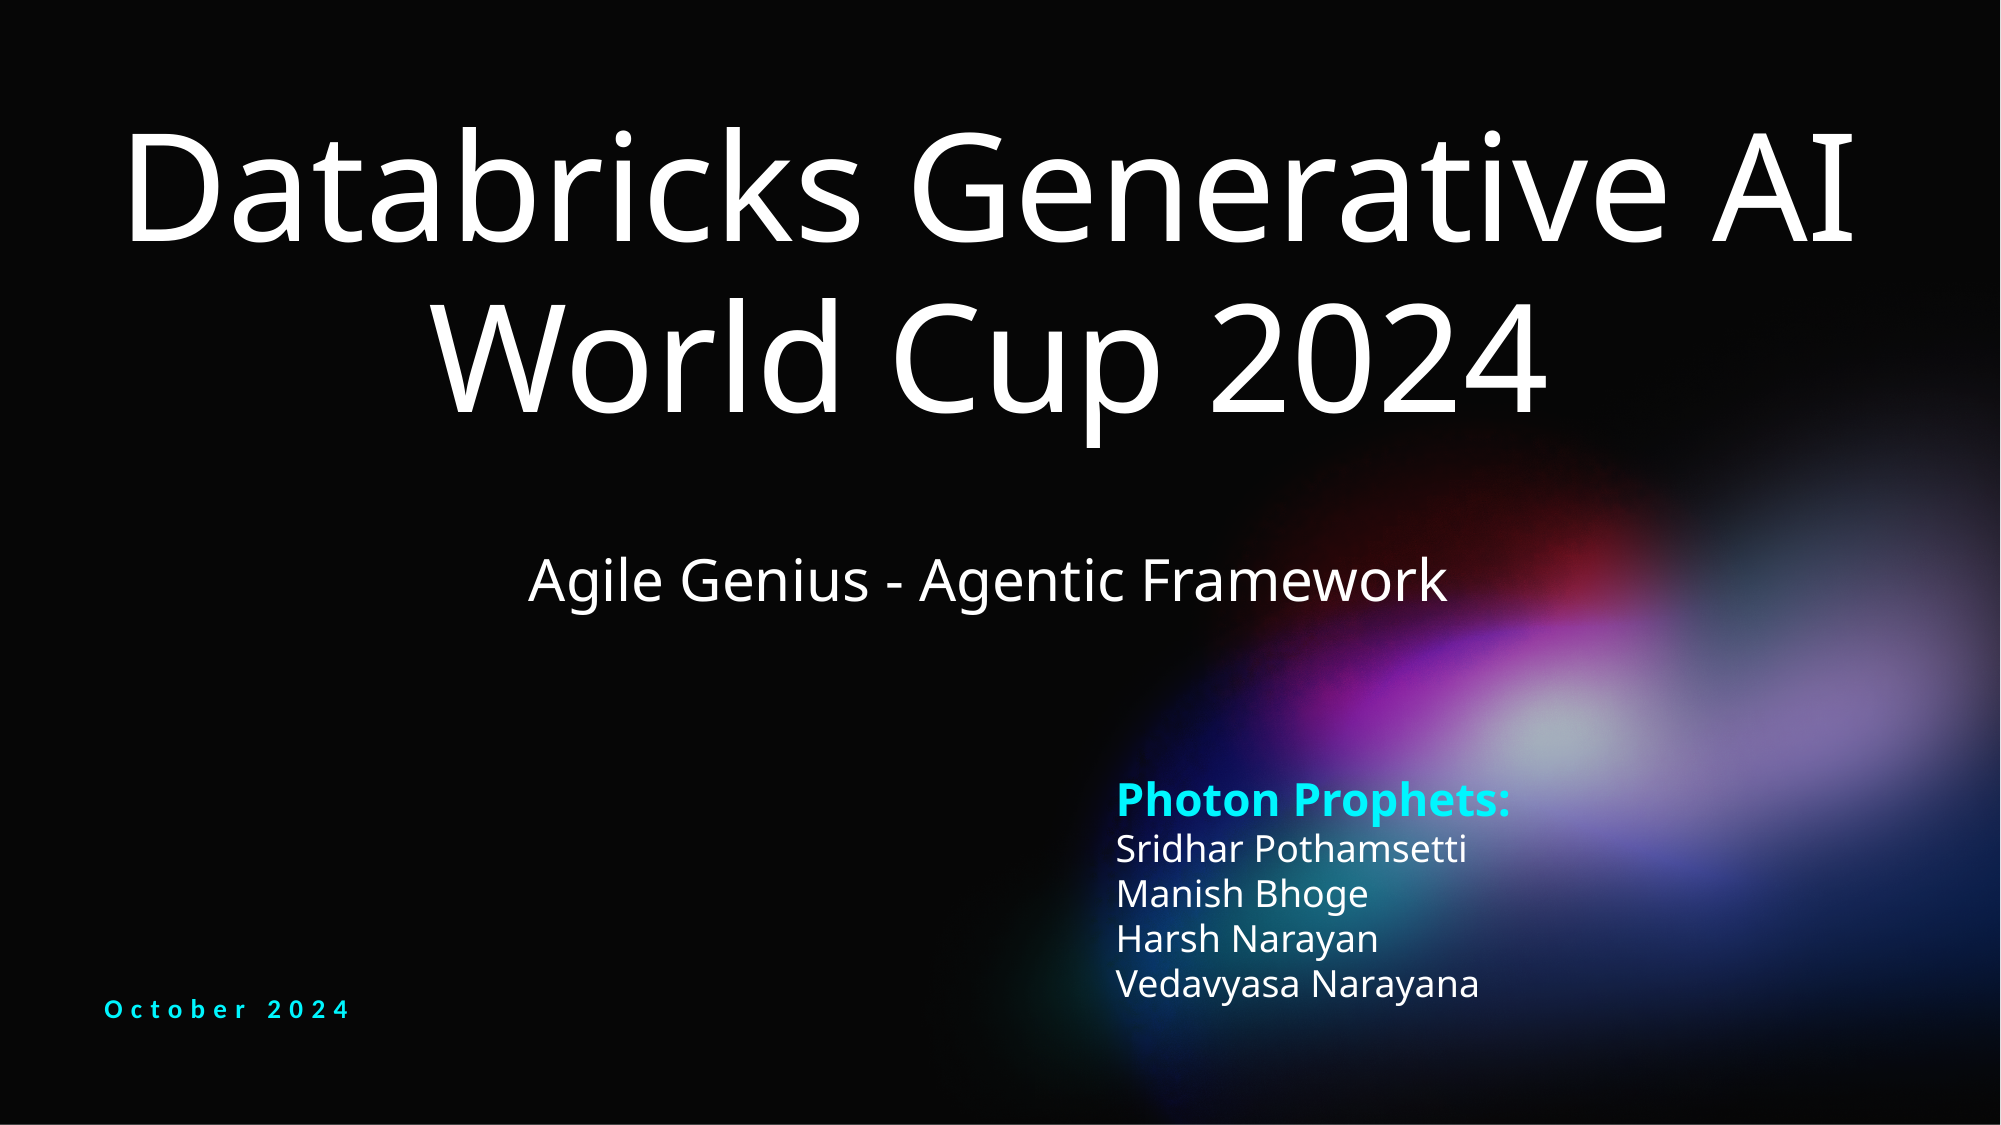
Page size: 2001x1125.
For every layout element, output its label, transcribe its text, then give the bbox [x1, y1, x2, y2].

list Databricks Generative AI World Cup 2024 Agile Genius - Agentic Framework [62, 100, 1915, 591]
list Photon Prophets: Sridhar Pothamsetti Manish Bhoge Harsh Narayan Vedavyasa Narayana [1115, 742, 1936, 1125]
list October 2024 [104, 991, 1169, 1025]
picture [0, 0, 2001, 1125]
